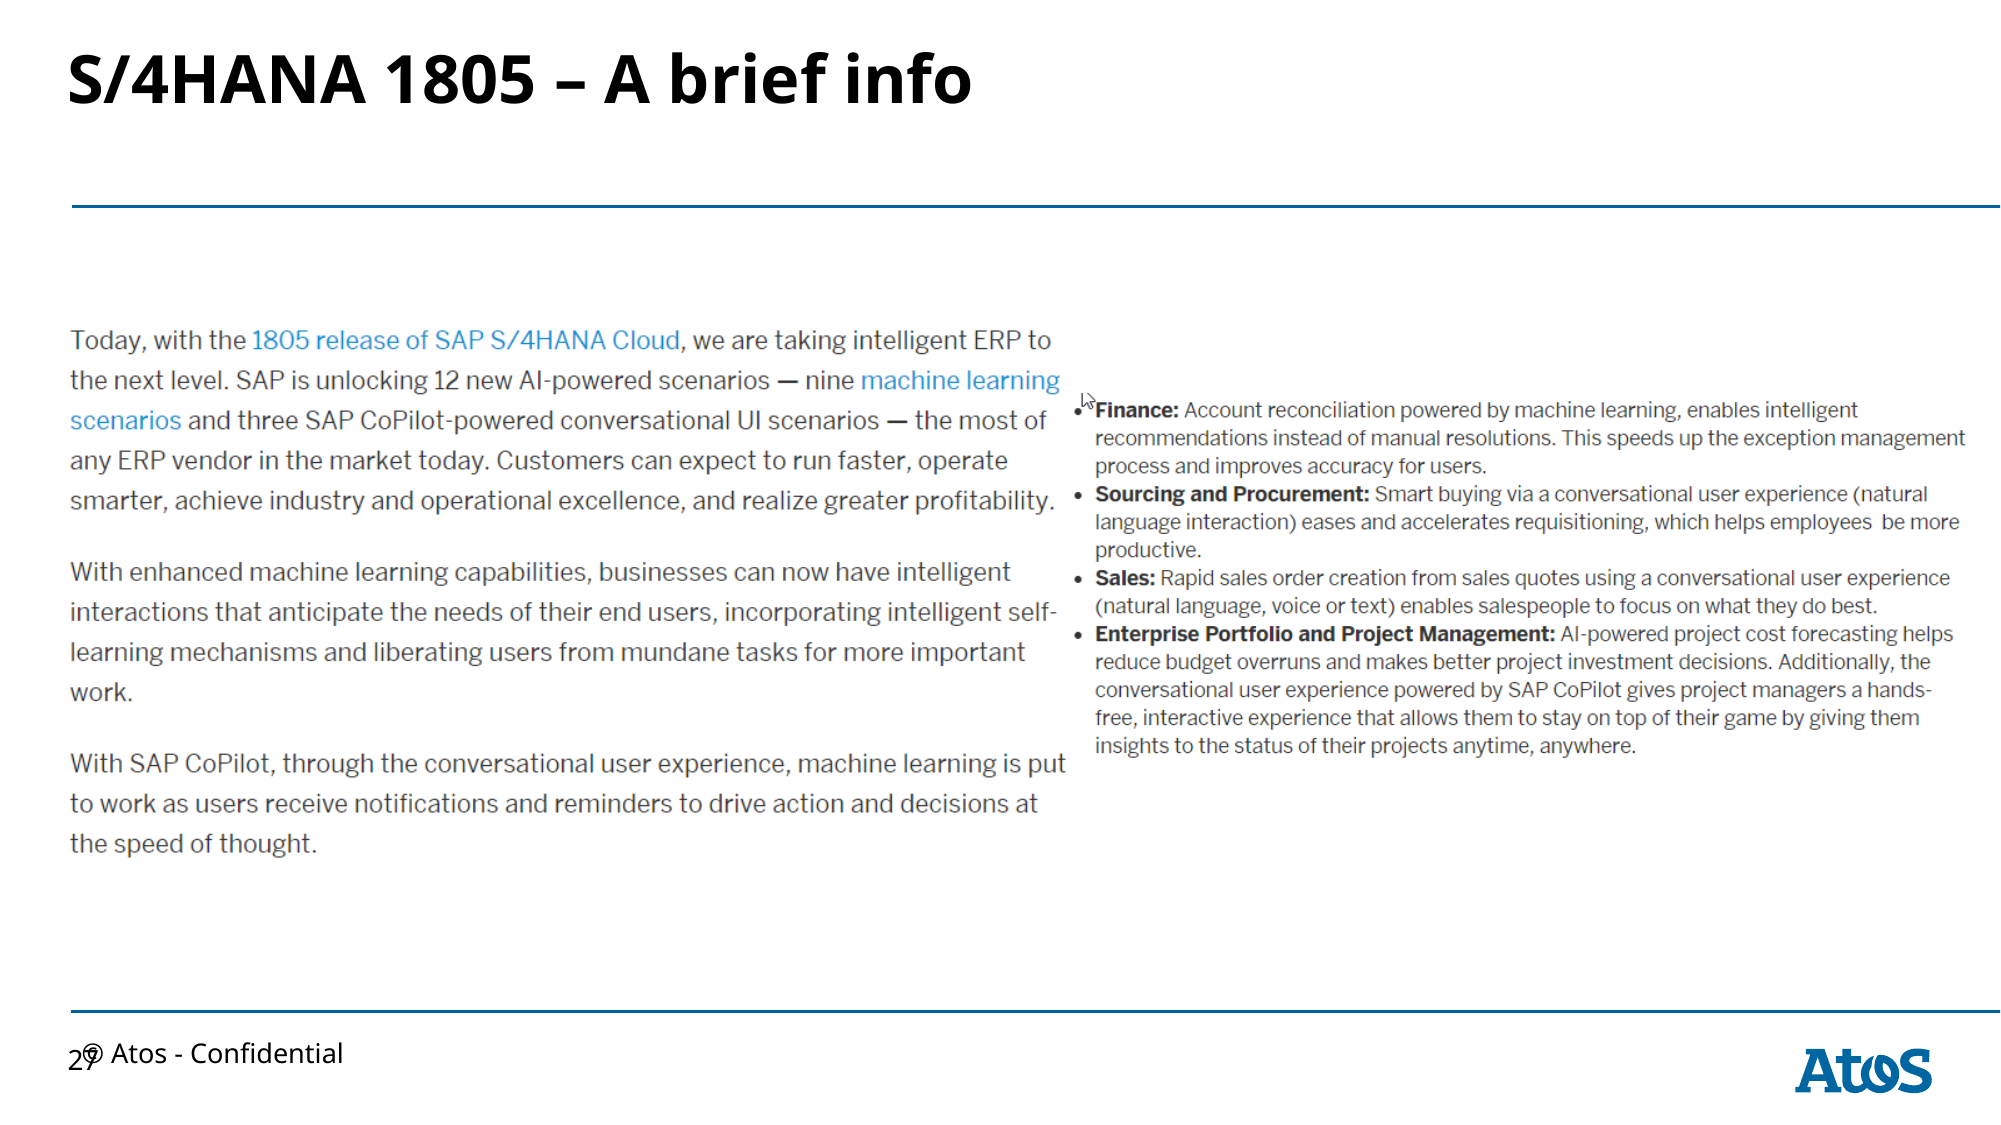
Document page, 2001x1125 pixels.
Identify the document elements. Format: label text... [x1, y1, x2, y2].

slide_number 27 [52, 1037, 150, 1085]
picture [1070, 393, 1970, 766]
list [58, 313, 1072, 869]
title S/4HANA 1805 – A brief info [47, 26, 1961, 122]
